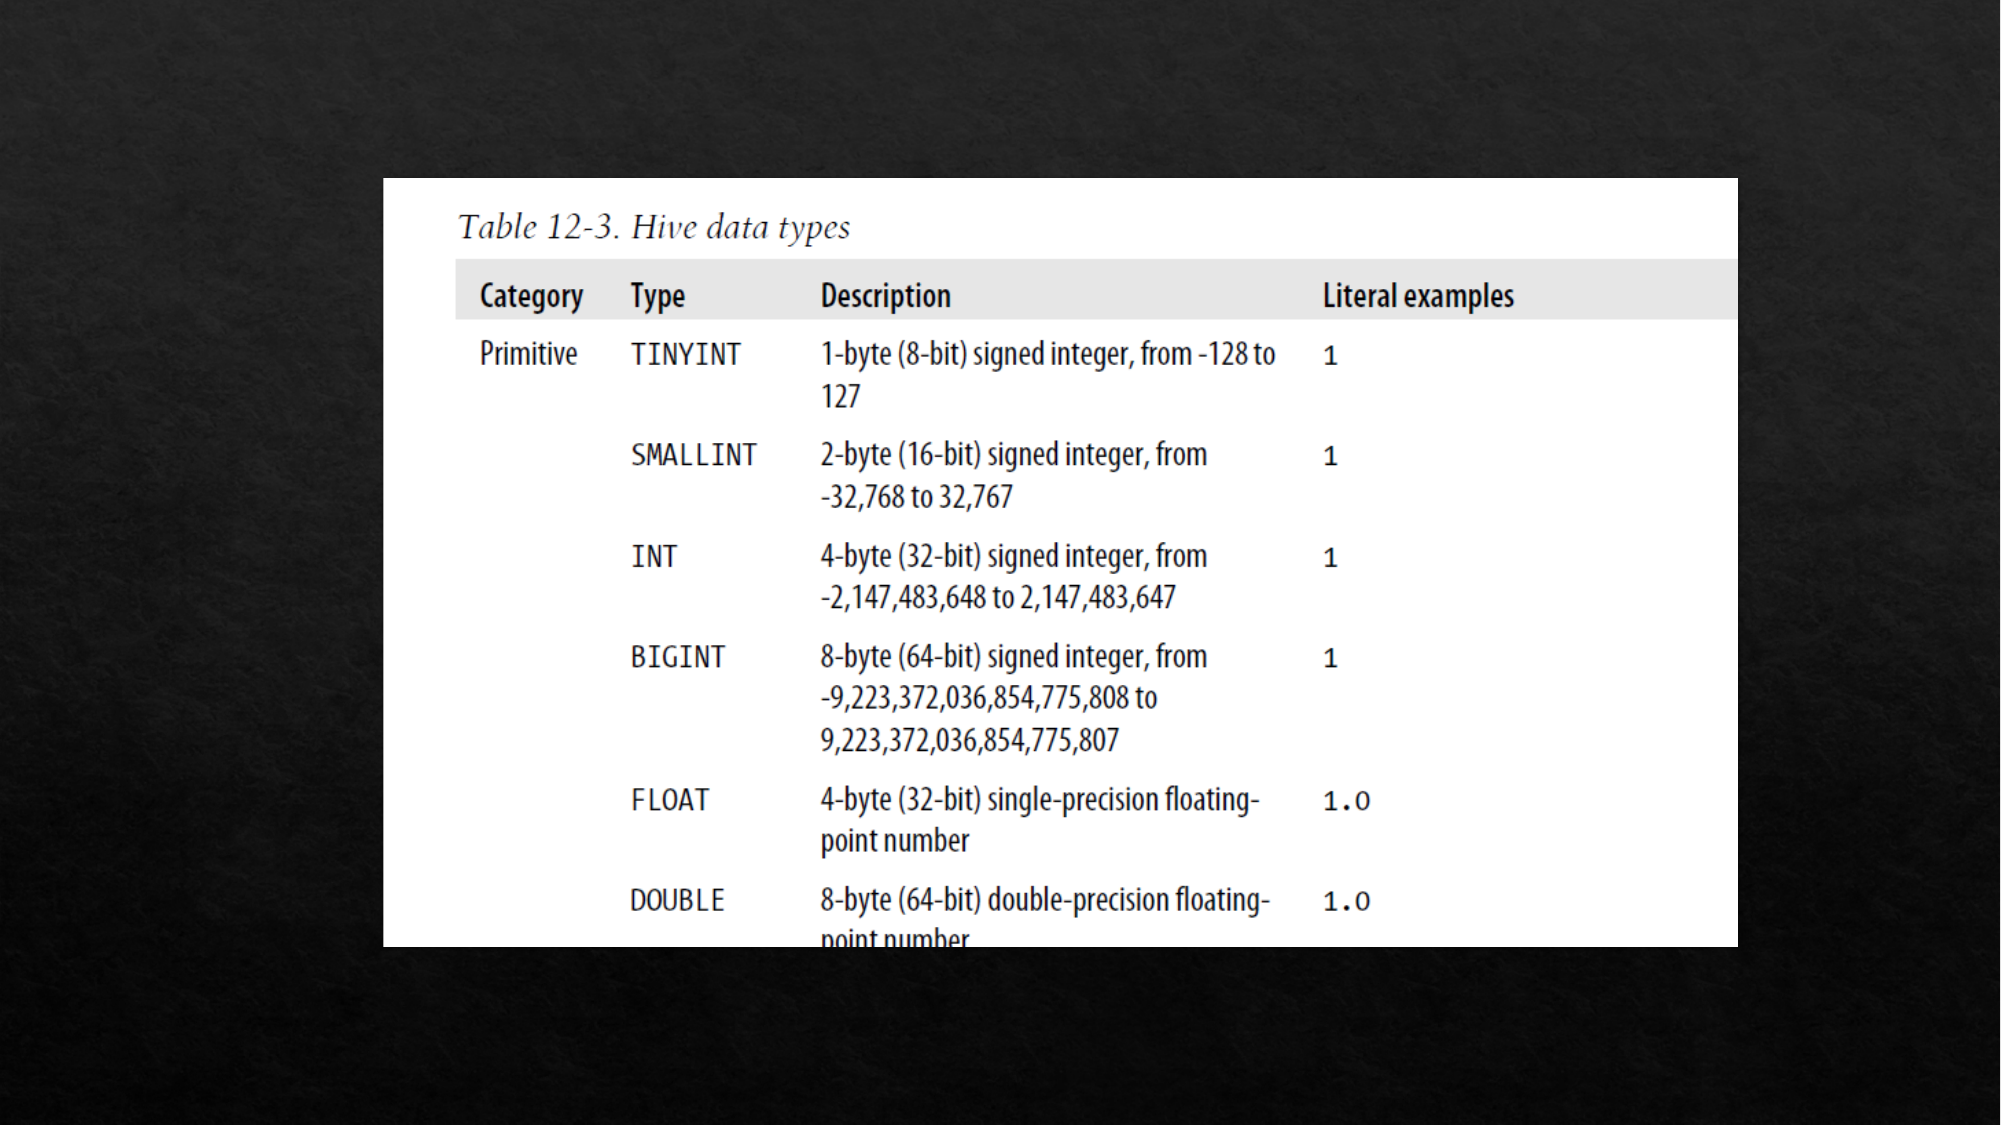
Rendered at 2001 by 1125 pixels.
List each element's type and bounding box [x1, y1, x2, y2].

list [383, 178, 1739, 947]
